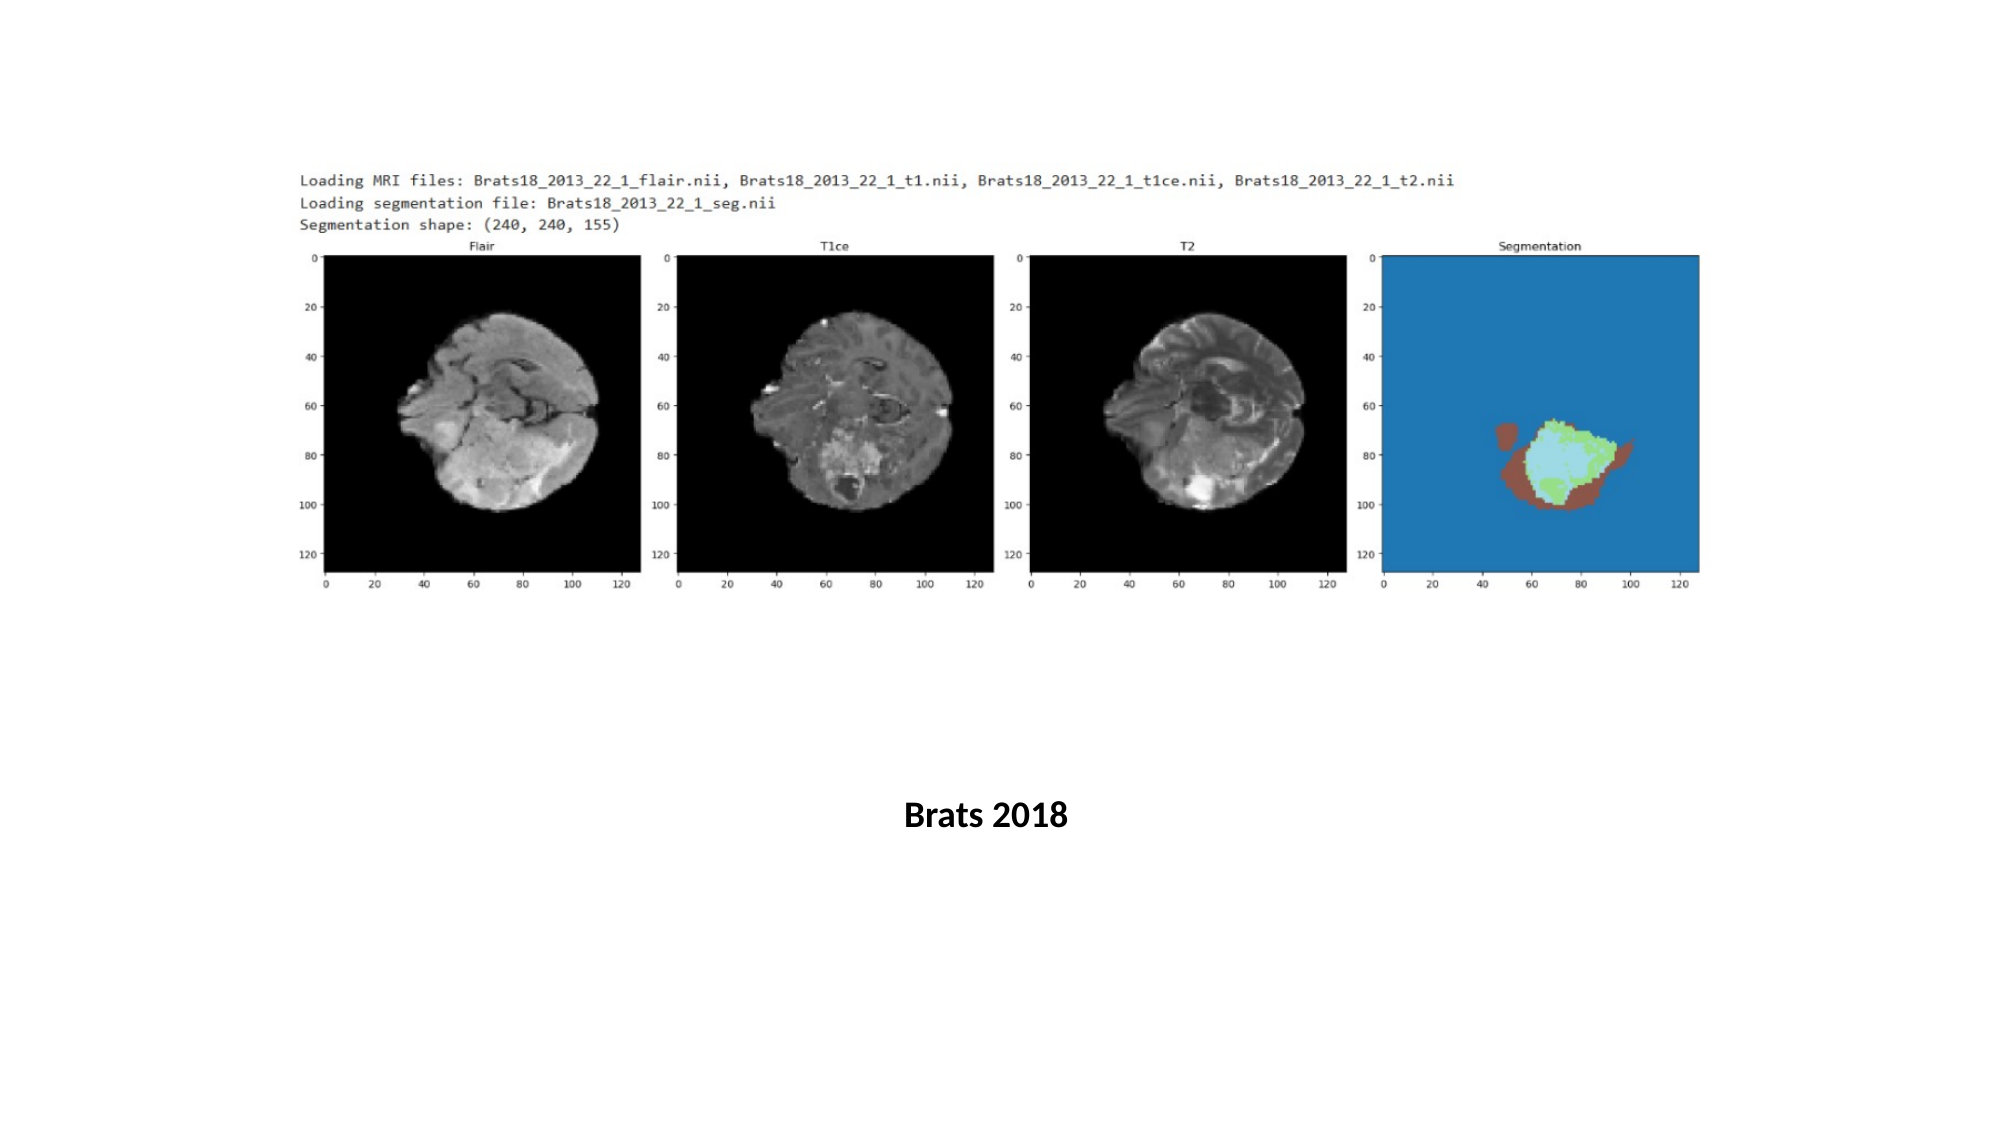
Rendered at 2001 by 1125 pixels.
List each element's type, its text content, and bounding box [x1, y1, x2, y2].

picture [290, 163, 1710, 595]
text_box Brats 2018 [699, 782, 1273, 842]
